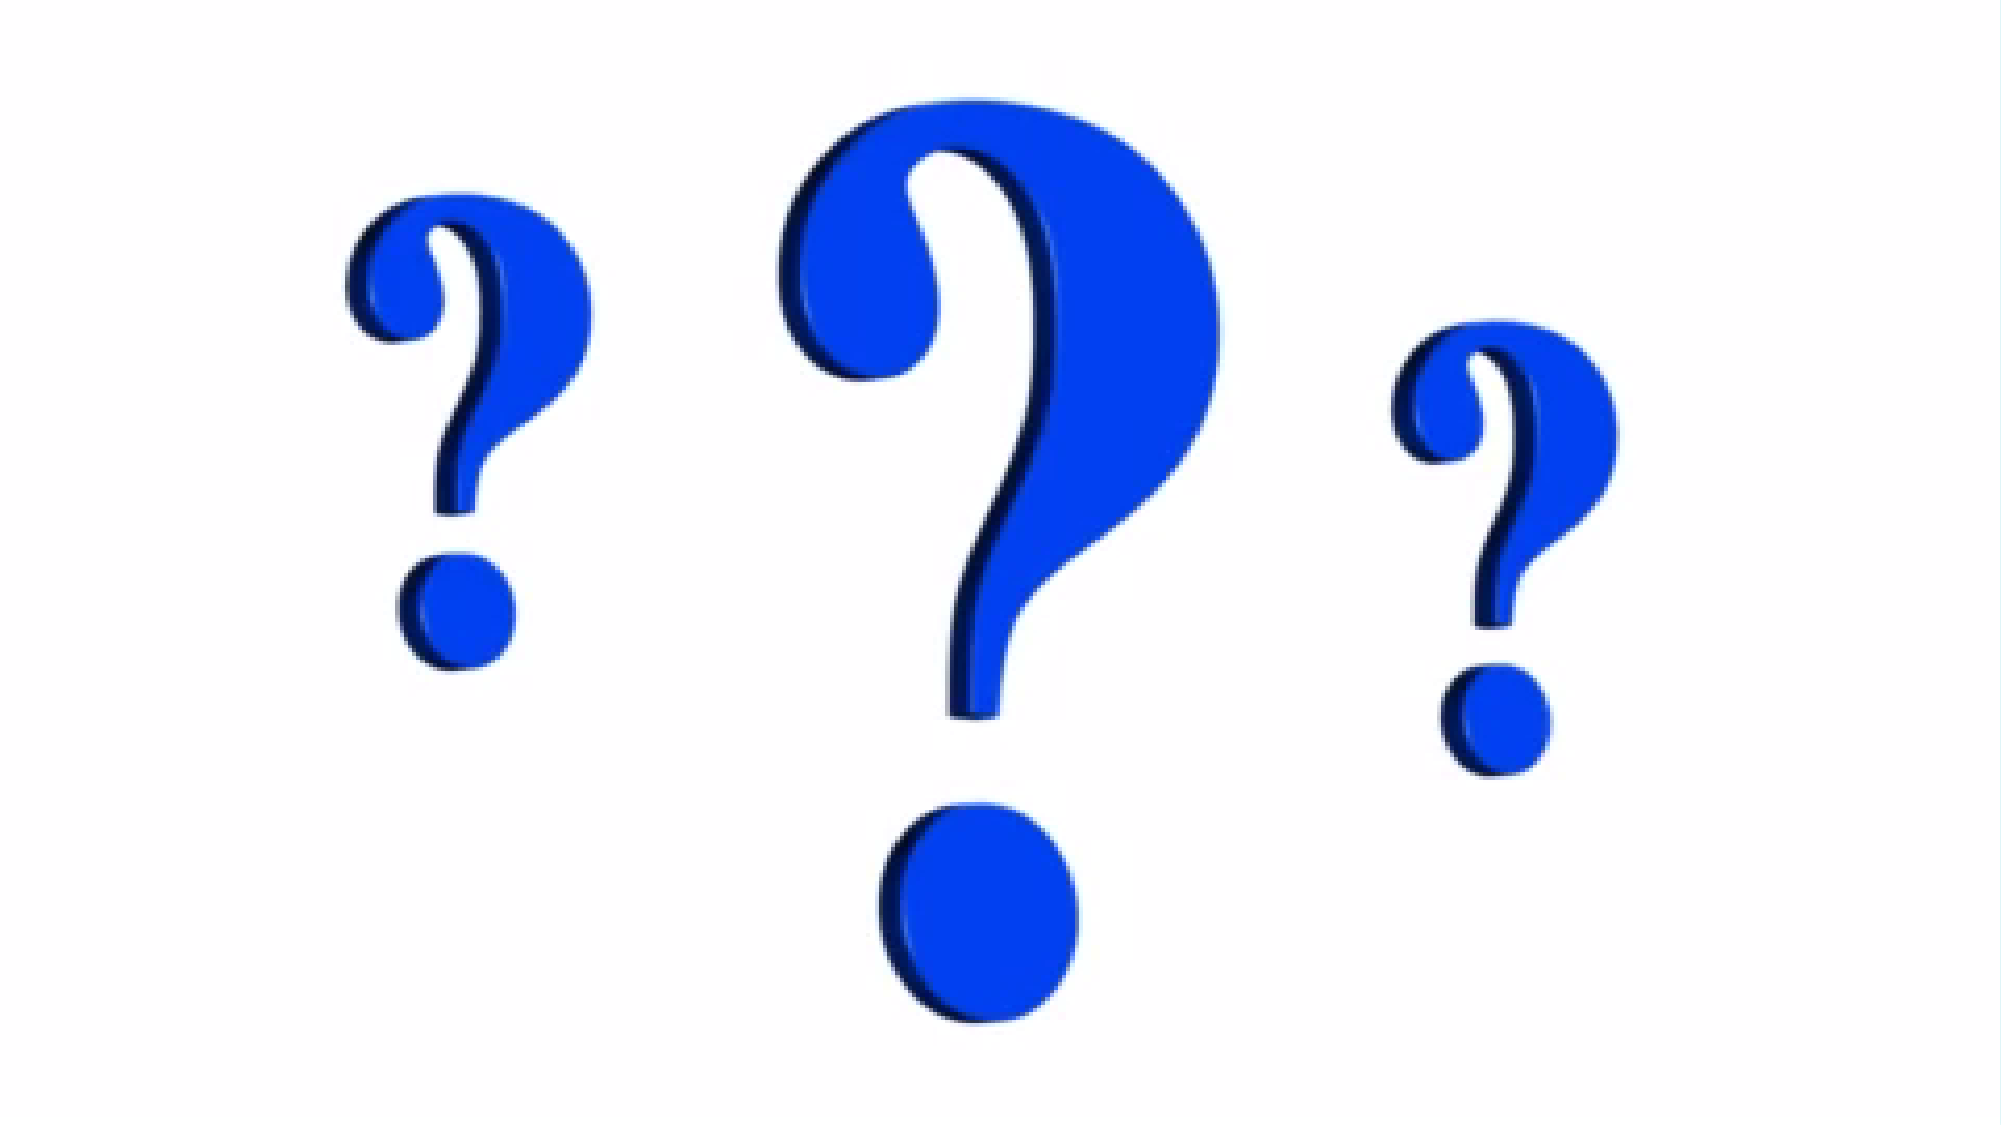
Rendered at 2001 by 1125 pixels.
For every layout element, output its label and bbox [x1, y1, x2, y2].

text_box [0, 0, 2000, 1125]
